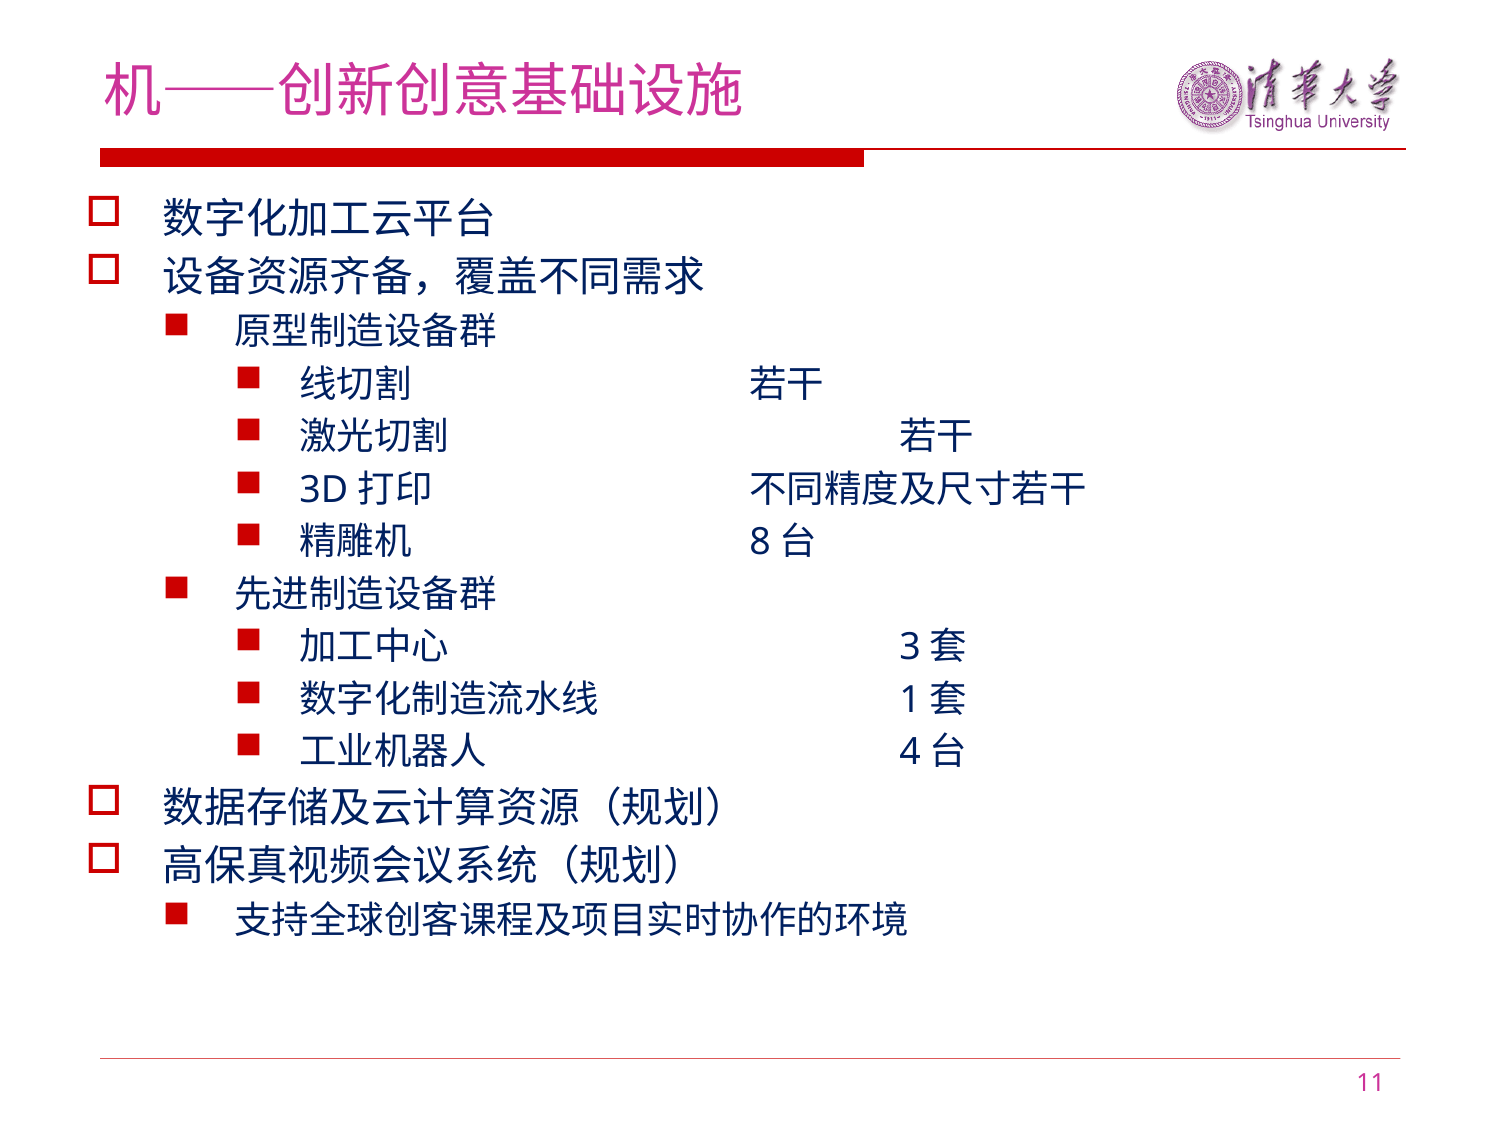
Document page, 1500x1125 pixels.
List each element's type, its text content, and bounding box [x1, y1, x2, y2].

list 数字化加工云平台 设备资源齐备，覆盖不同需求 原型制造设备群 线切割 若干 激光切割 若干 3D打印 不同精度及尺寸若干 精雕机 8台 先进制造设备群 加工中心 3套 数字化制造流水线 1套 工业机器人 4台 数据存储及云计算资源（规划） 高保真视频会议系统（规划） 支持全球创客课程及项目实时协作的环境 [70, 183, 1454, 1044]
slide_number 11 [1074, 1058, 1401, 1103]
text_box 机——创新创意基础设施 [88, 42, 1129, 131]
picture [1175, 54, 1400, 135]
